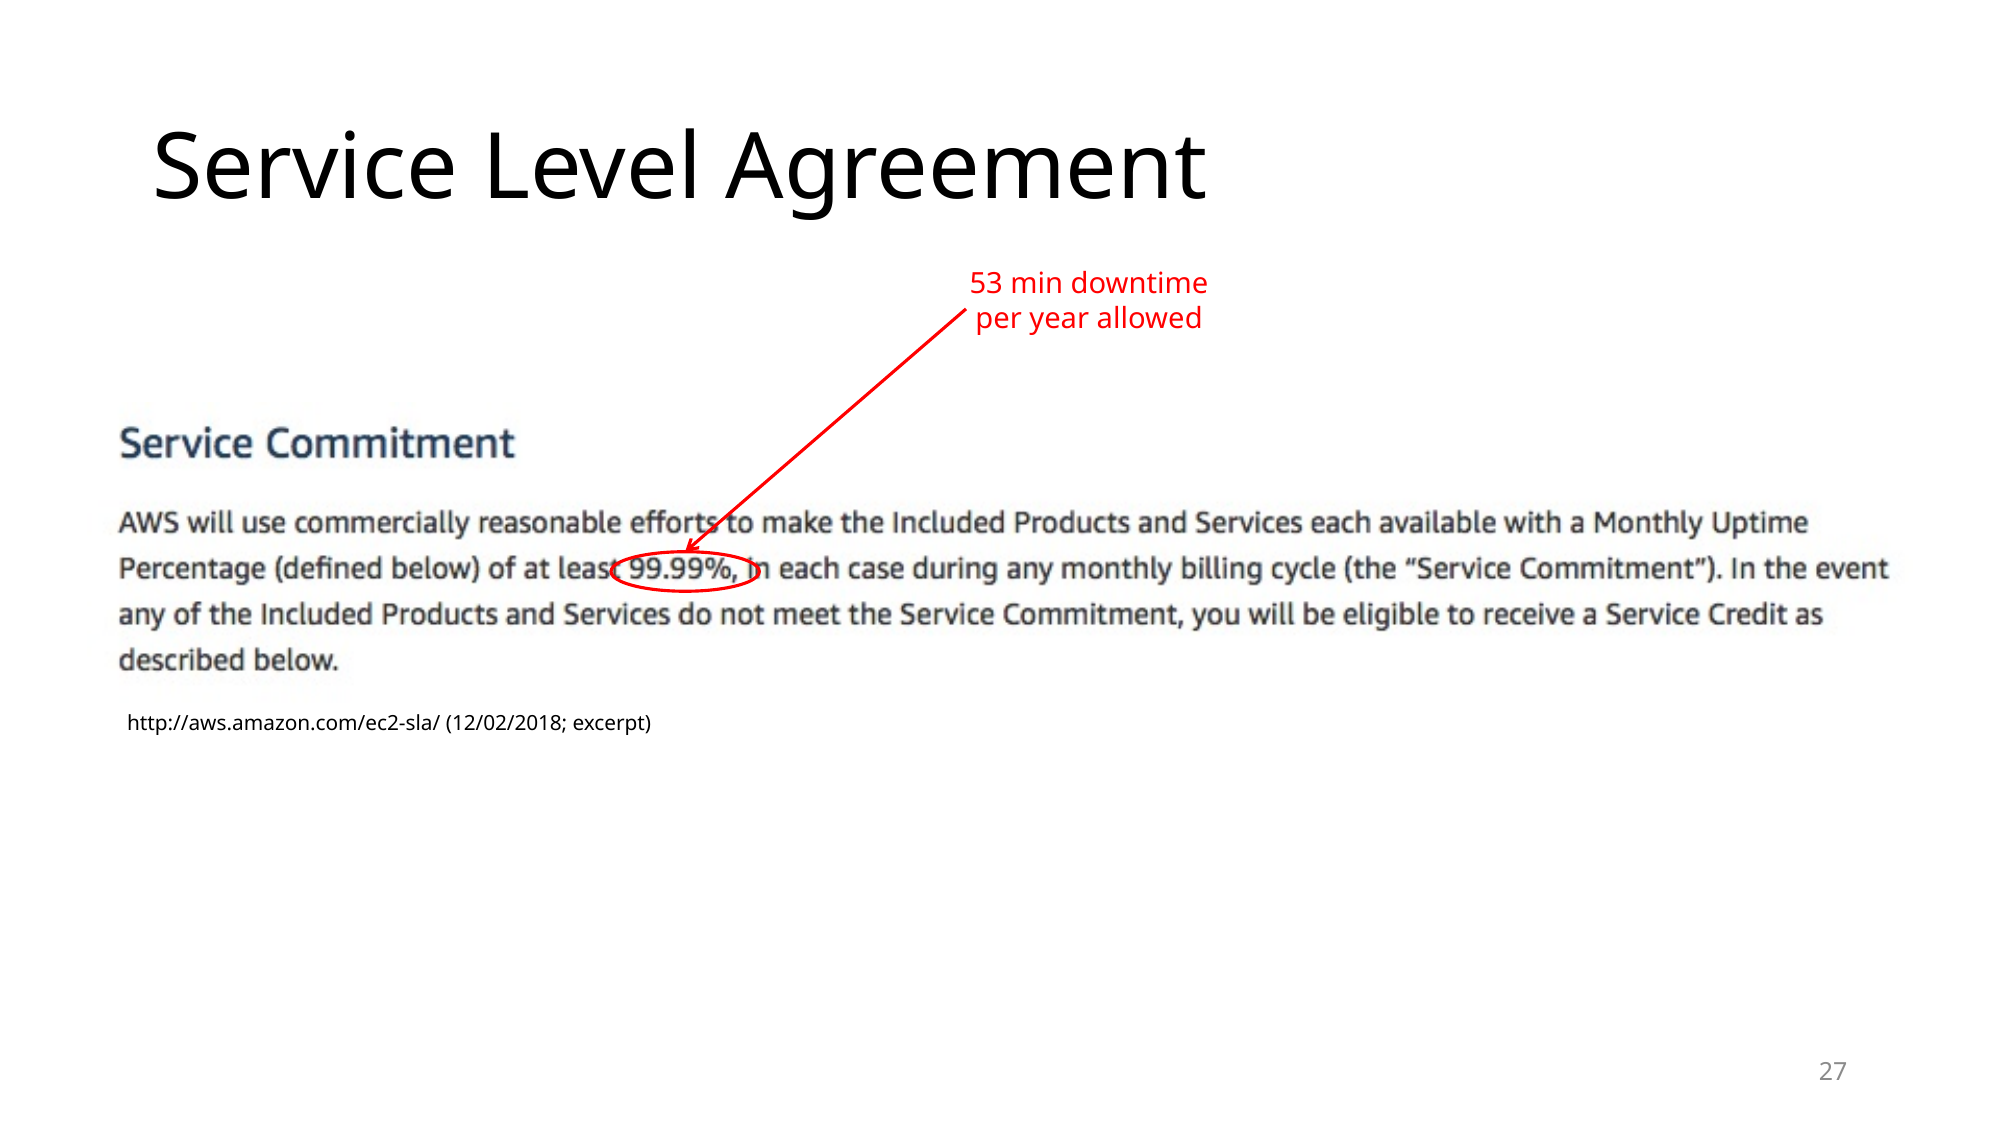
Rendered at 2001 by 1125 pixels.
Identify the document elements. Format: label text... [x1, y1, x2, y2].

text_box http://aws.amazon.com/ec2-sla/ (12/02/2018; excerpt) [112, 723, 666, 743]
title Service Level Agreement [137, 59, 1863, 278]
text_box 53 min downtime per year allowed [954, 257, 1224, 343]
picture [87, 402, 1913, 723]
slide_number 27 [1412, 1042, 1863, 1103]
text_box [685, 308, 966, 552]
